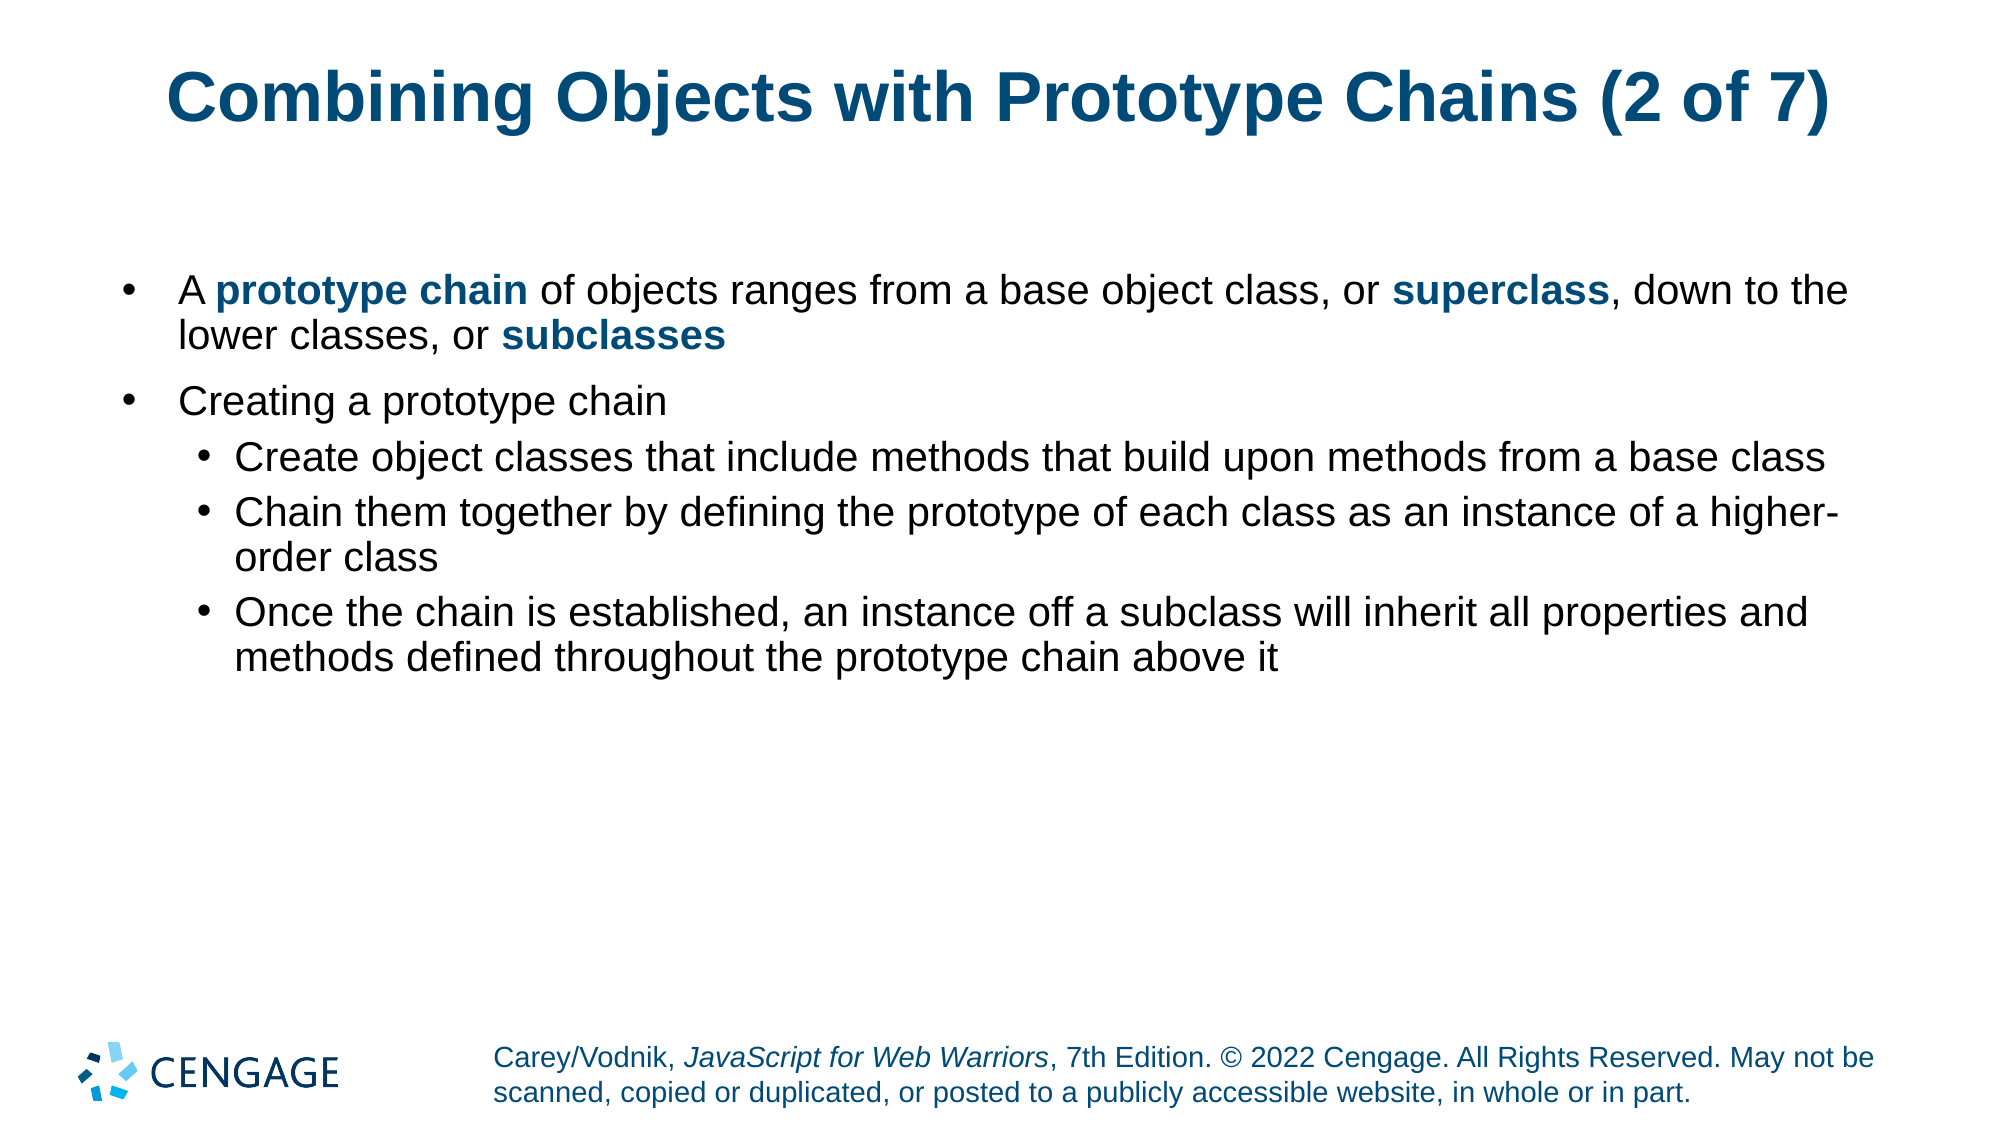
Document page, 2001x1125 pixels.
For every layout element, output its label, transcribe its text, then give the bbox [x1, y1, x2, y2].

picture [78, 1042, 338, 1101]
list A prototype chain of objects ranges from a base object class, or superclass, down to the lower classes, or subclasses Creating a prototype chain Create object classes that include methods that build upon methods from a base class Chain them together by defining the prototype of each class as an instance of a higher- order class Once the chain is established, an instance off a subclass will inherit all properties and methods defined throughout the prototype chain above it [121, 268, 1880, 990]
title Combining Objects with Prototype Chains (2 of 7) [137, 59, 1863, 171]
